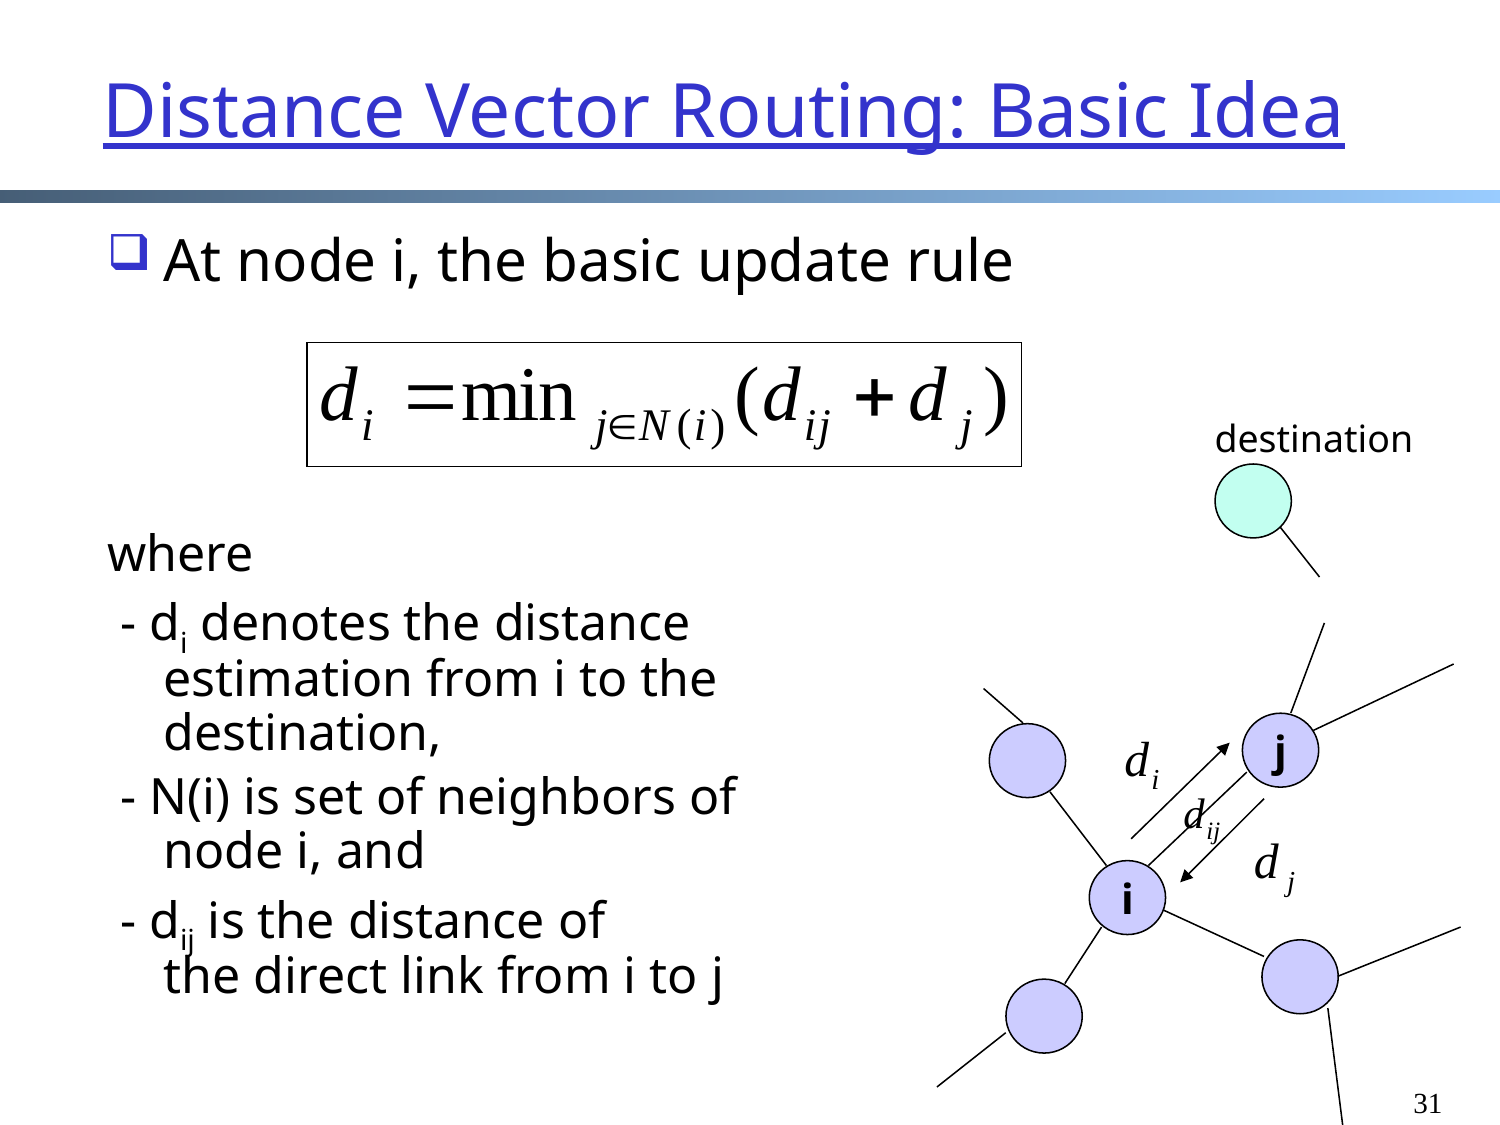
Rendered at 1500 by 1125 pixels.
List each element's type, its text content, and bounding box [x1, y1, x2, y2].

text_box destination [1199, 407, 1429, 468]
slide_number 31 [1387, 1076, 1459, 1125]
text_box i [1089, 860, 1166, 935]
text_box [1176, 785, 1231, 855]
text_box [307, 343, 1021, 467]
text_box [1246, 828, 1305, 909]
text_box [1180, 862, 1201, 883]
text_box 1 [1424, 190, 1428, 203]
list At node i, the basic update rule where - di denotes the distance estimation from i to the destination, - N(i) is set of neighbors of node i, and - dij is the distance of the direct link from i to j [92, 223, 1415, 1060]
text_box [1116, 727, 1171, 802]
text_box [1215, 468, 1292, 538]
title Distance Vector Routing: Basic Idea [87, 14, 1404, 202]
text_box [1187, 742, 1230, 784]
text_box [1274, 532, 1326, 572]
text_box j [1242, 713, 1319, 788]
text_box [989, 723, 1066, 798]
text_box [1261, 939, 1339, 1014]
text_box [1005, 979, 1083, 1054]
